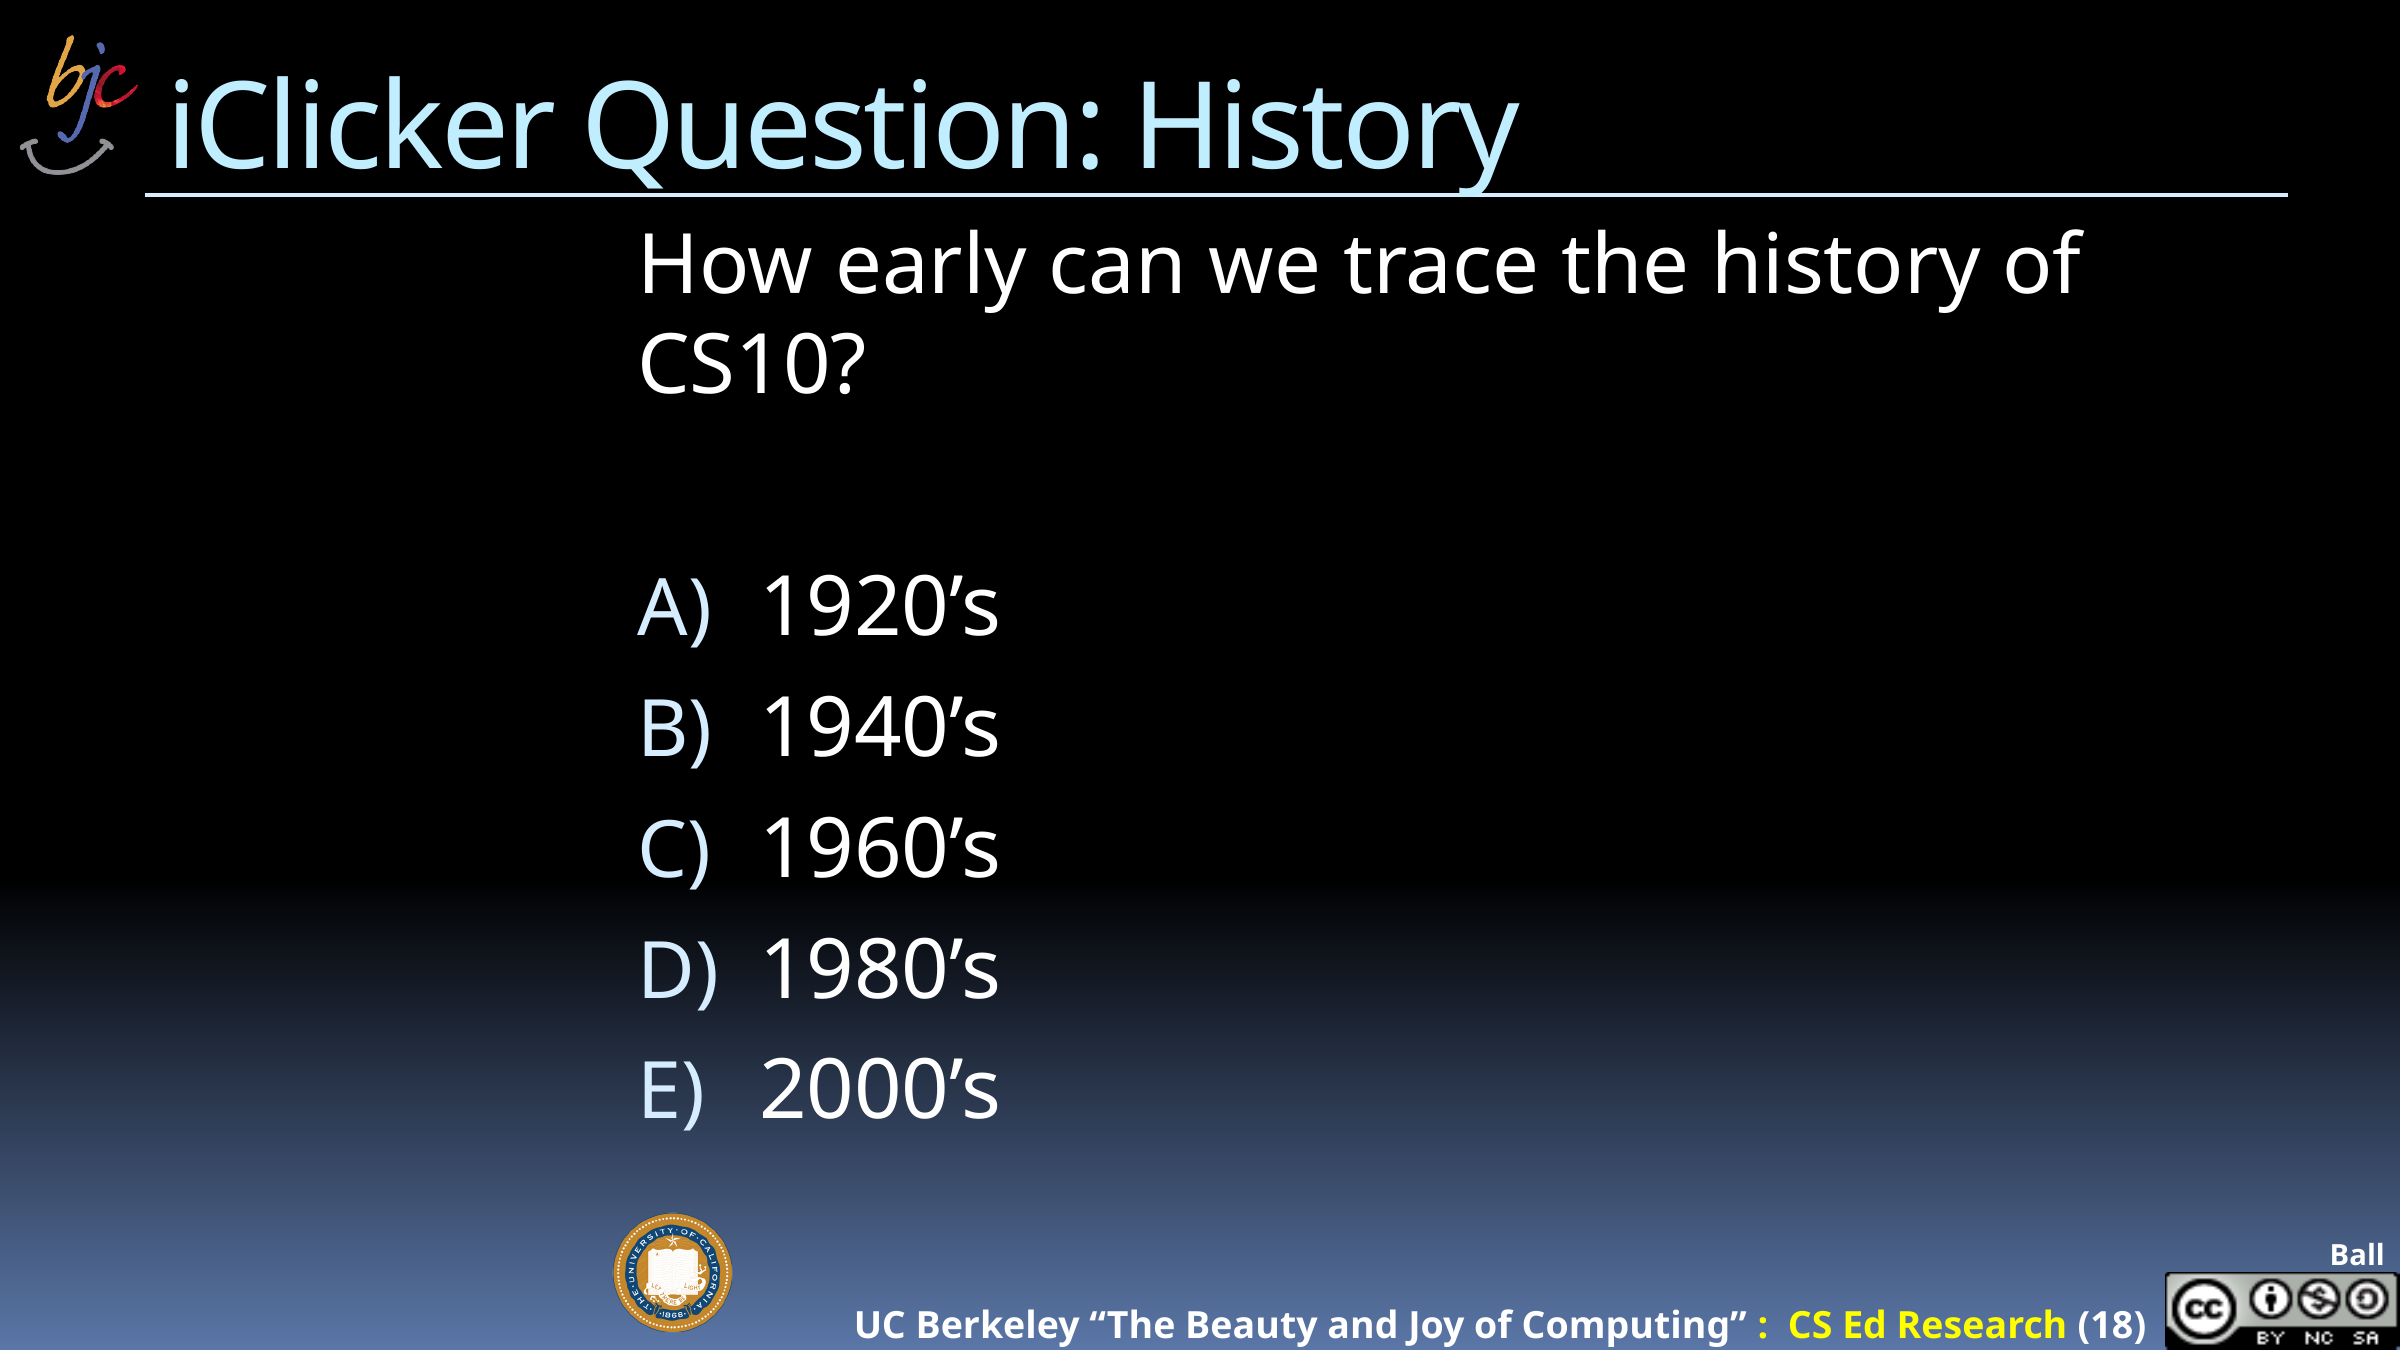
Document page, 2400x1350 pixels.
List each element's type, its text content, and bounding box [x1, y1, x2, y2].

picture [19, 35, 138, 175]
picture [612, 1276, 733, 1333]
list How early can we trace the history of CS10? 1920’s 1940’s 1960’s 1980’s 2000’s [599, 199, 2288, 1276]
picture [2165, 1272, 2400, 1350]
title iClicker Question: History [144, 36, 2288, 187]
